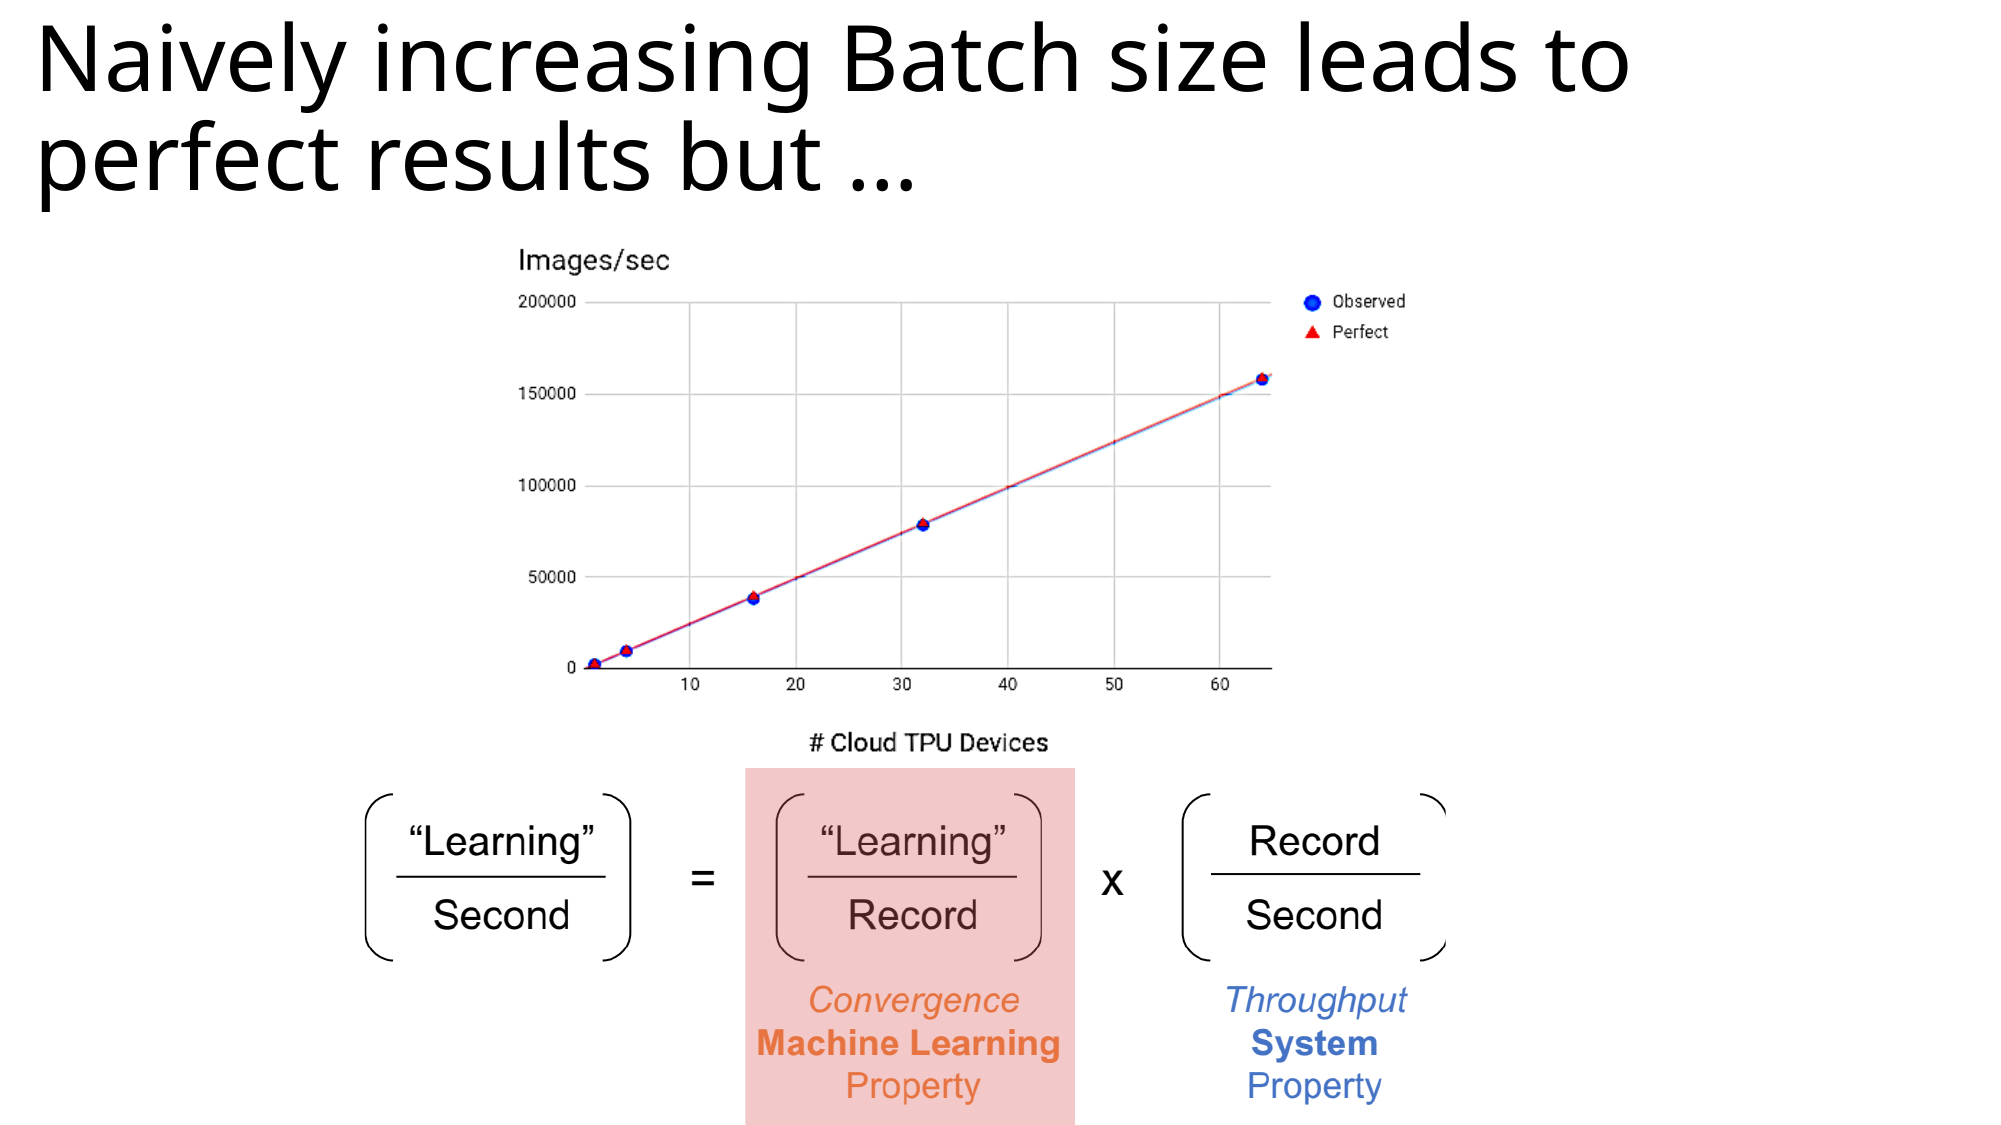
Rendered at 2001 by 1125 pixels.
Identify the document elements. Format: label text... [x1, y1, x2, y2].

picture [489, 220, 1435, 768]
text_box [364, 768, 1446, 1125]
title Naively increasing Batch size leads to perfect results but … [19, 3, 1792, 221]
